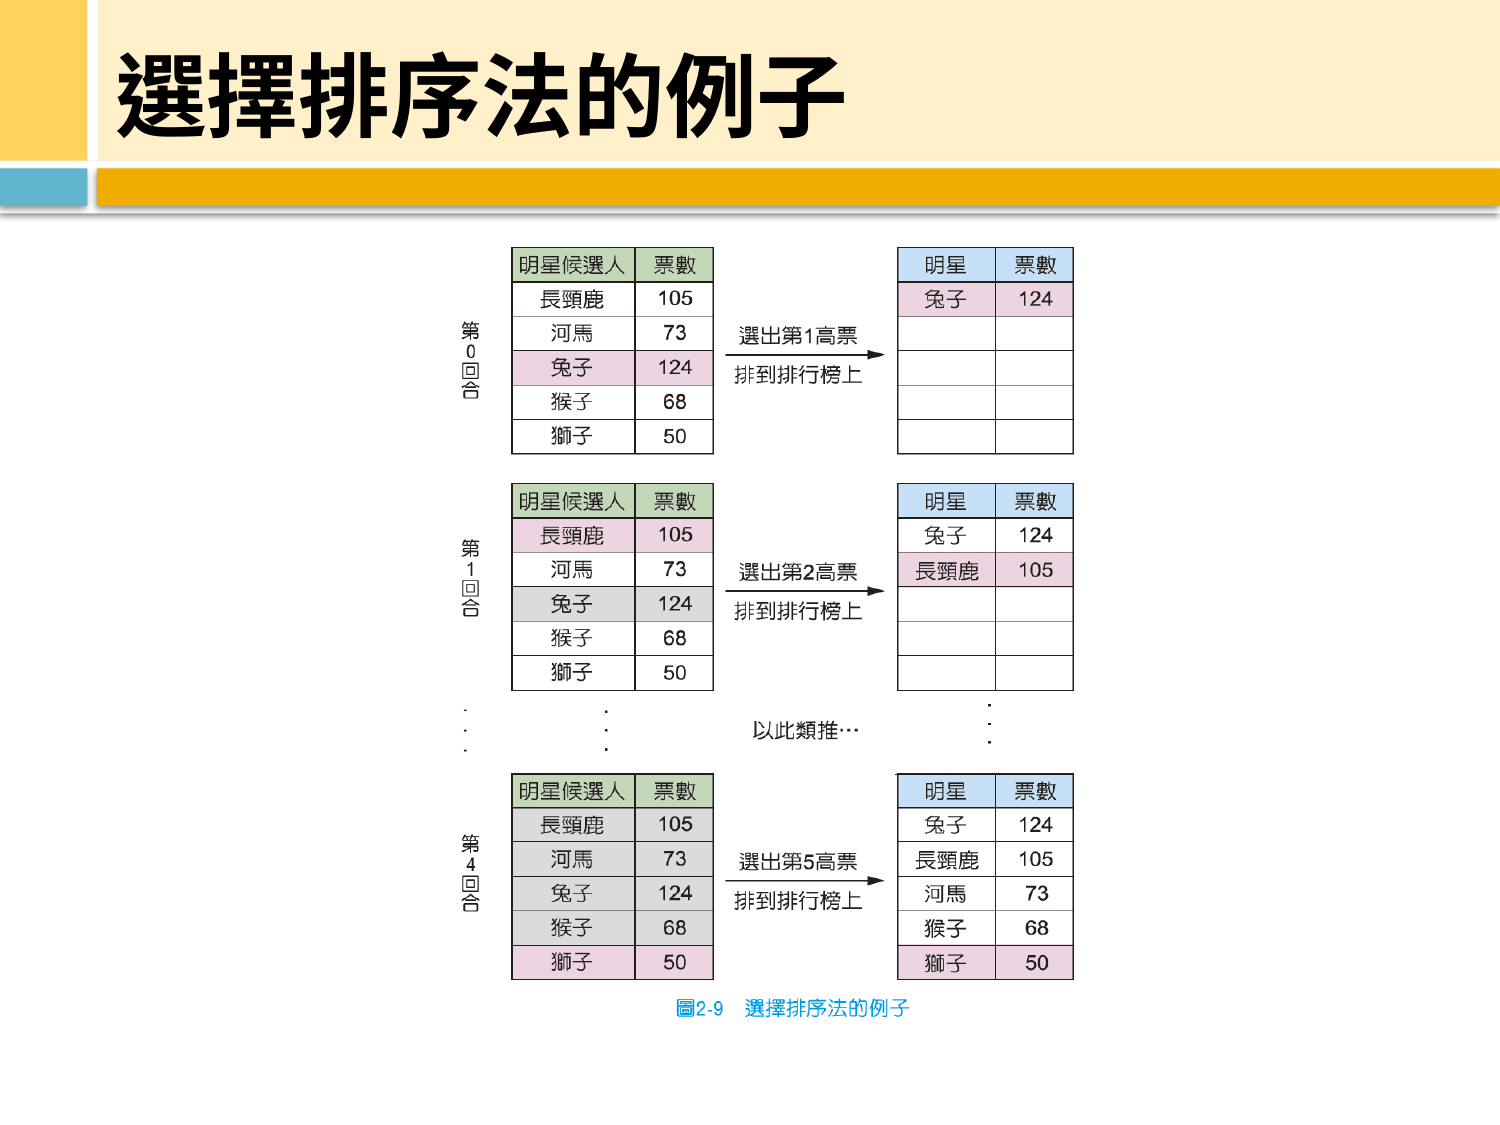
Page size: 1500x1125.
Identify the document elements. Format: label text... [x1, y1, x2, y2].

title 選擇排序法的例子 [100, 26, 1438, 161]
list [437, 231, 1101, 1024]
